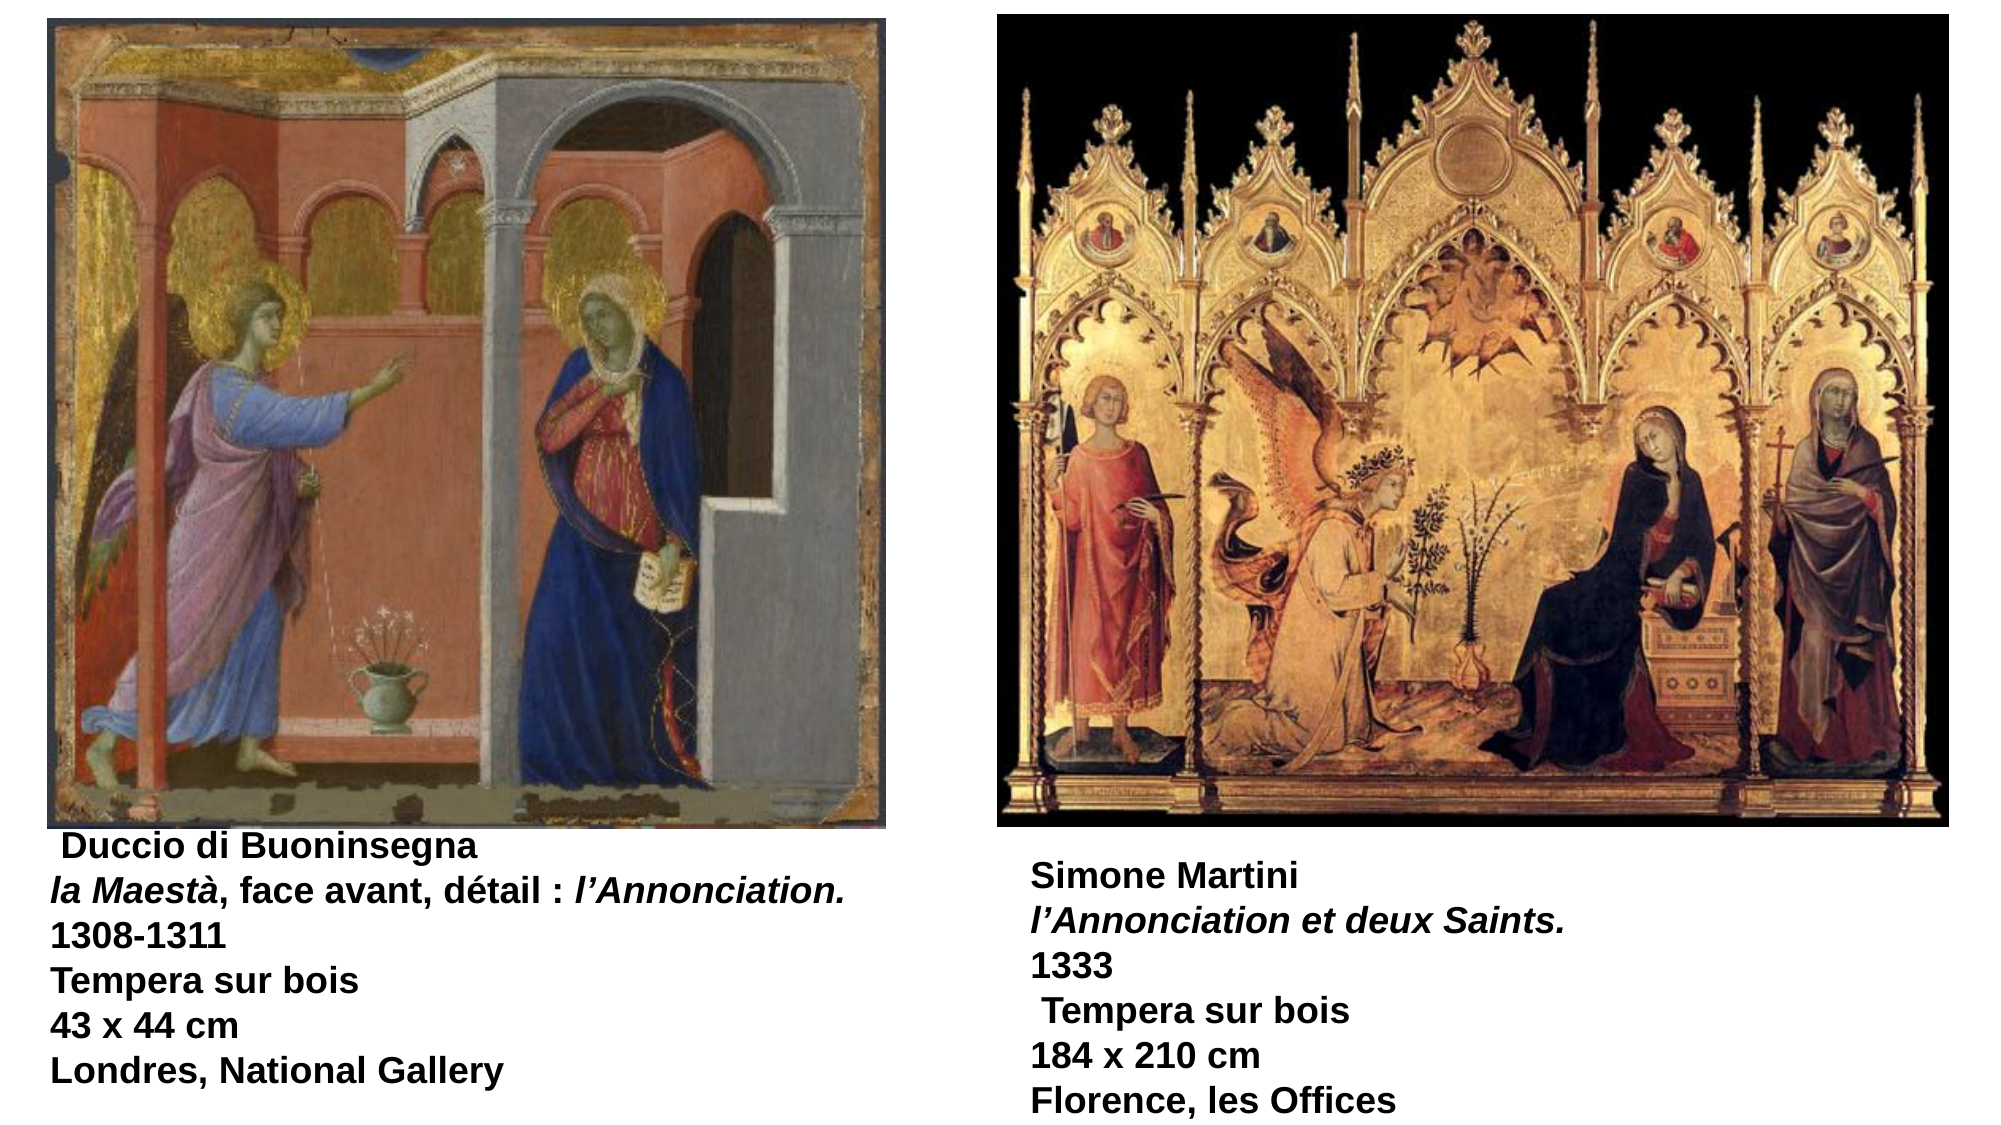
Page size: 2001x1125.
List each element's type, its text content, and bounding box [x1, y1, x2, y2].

text_box Simone Martini l’Annonciation et deux Saints. 1333 Tempera sur bois 184 x 210 cm Florence, les Offices [1015, 843, 1949, 1111]
picture [46, 18, 886, 830]
picture [997, 14, 1949, 827]
text_box Duccio di Buoninsegna la Maestà, face avant, détail : l’Annonciation. 1308-1311 Tempera sur bois 43 x 44 cm Londres, National Gallery [35, 813, 1036, 1099]
